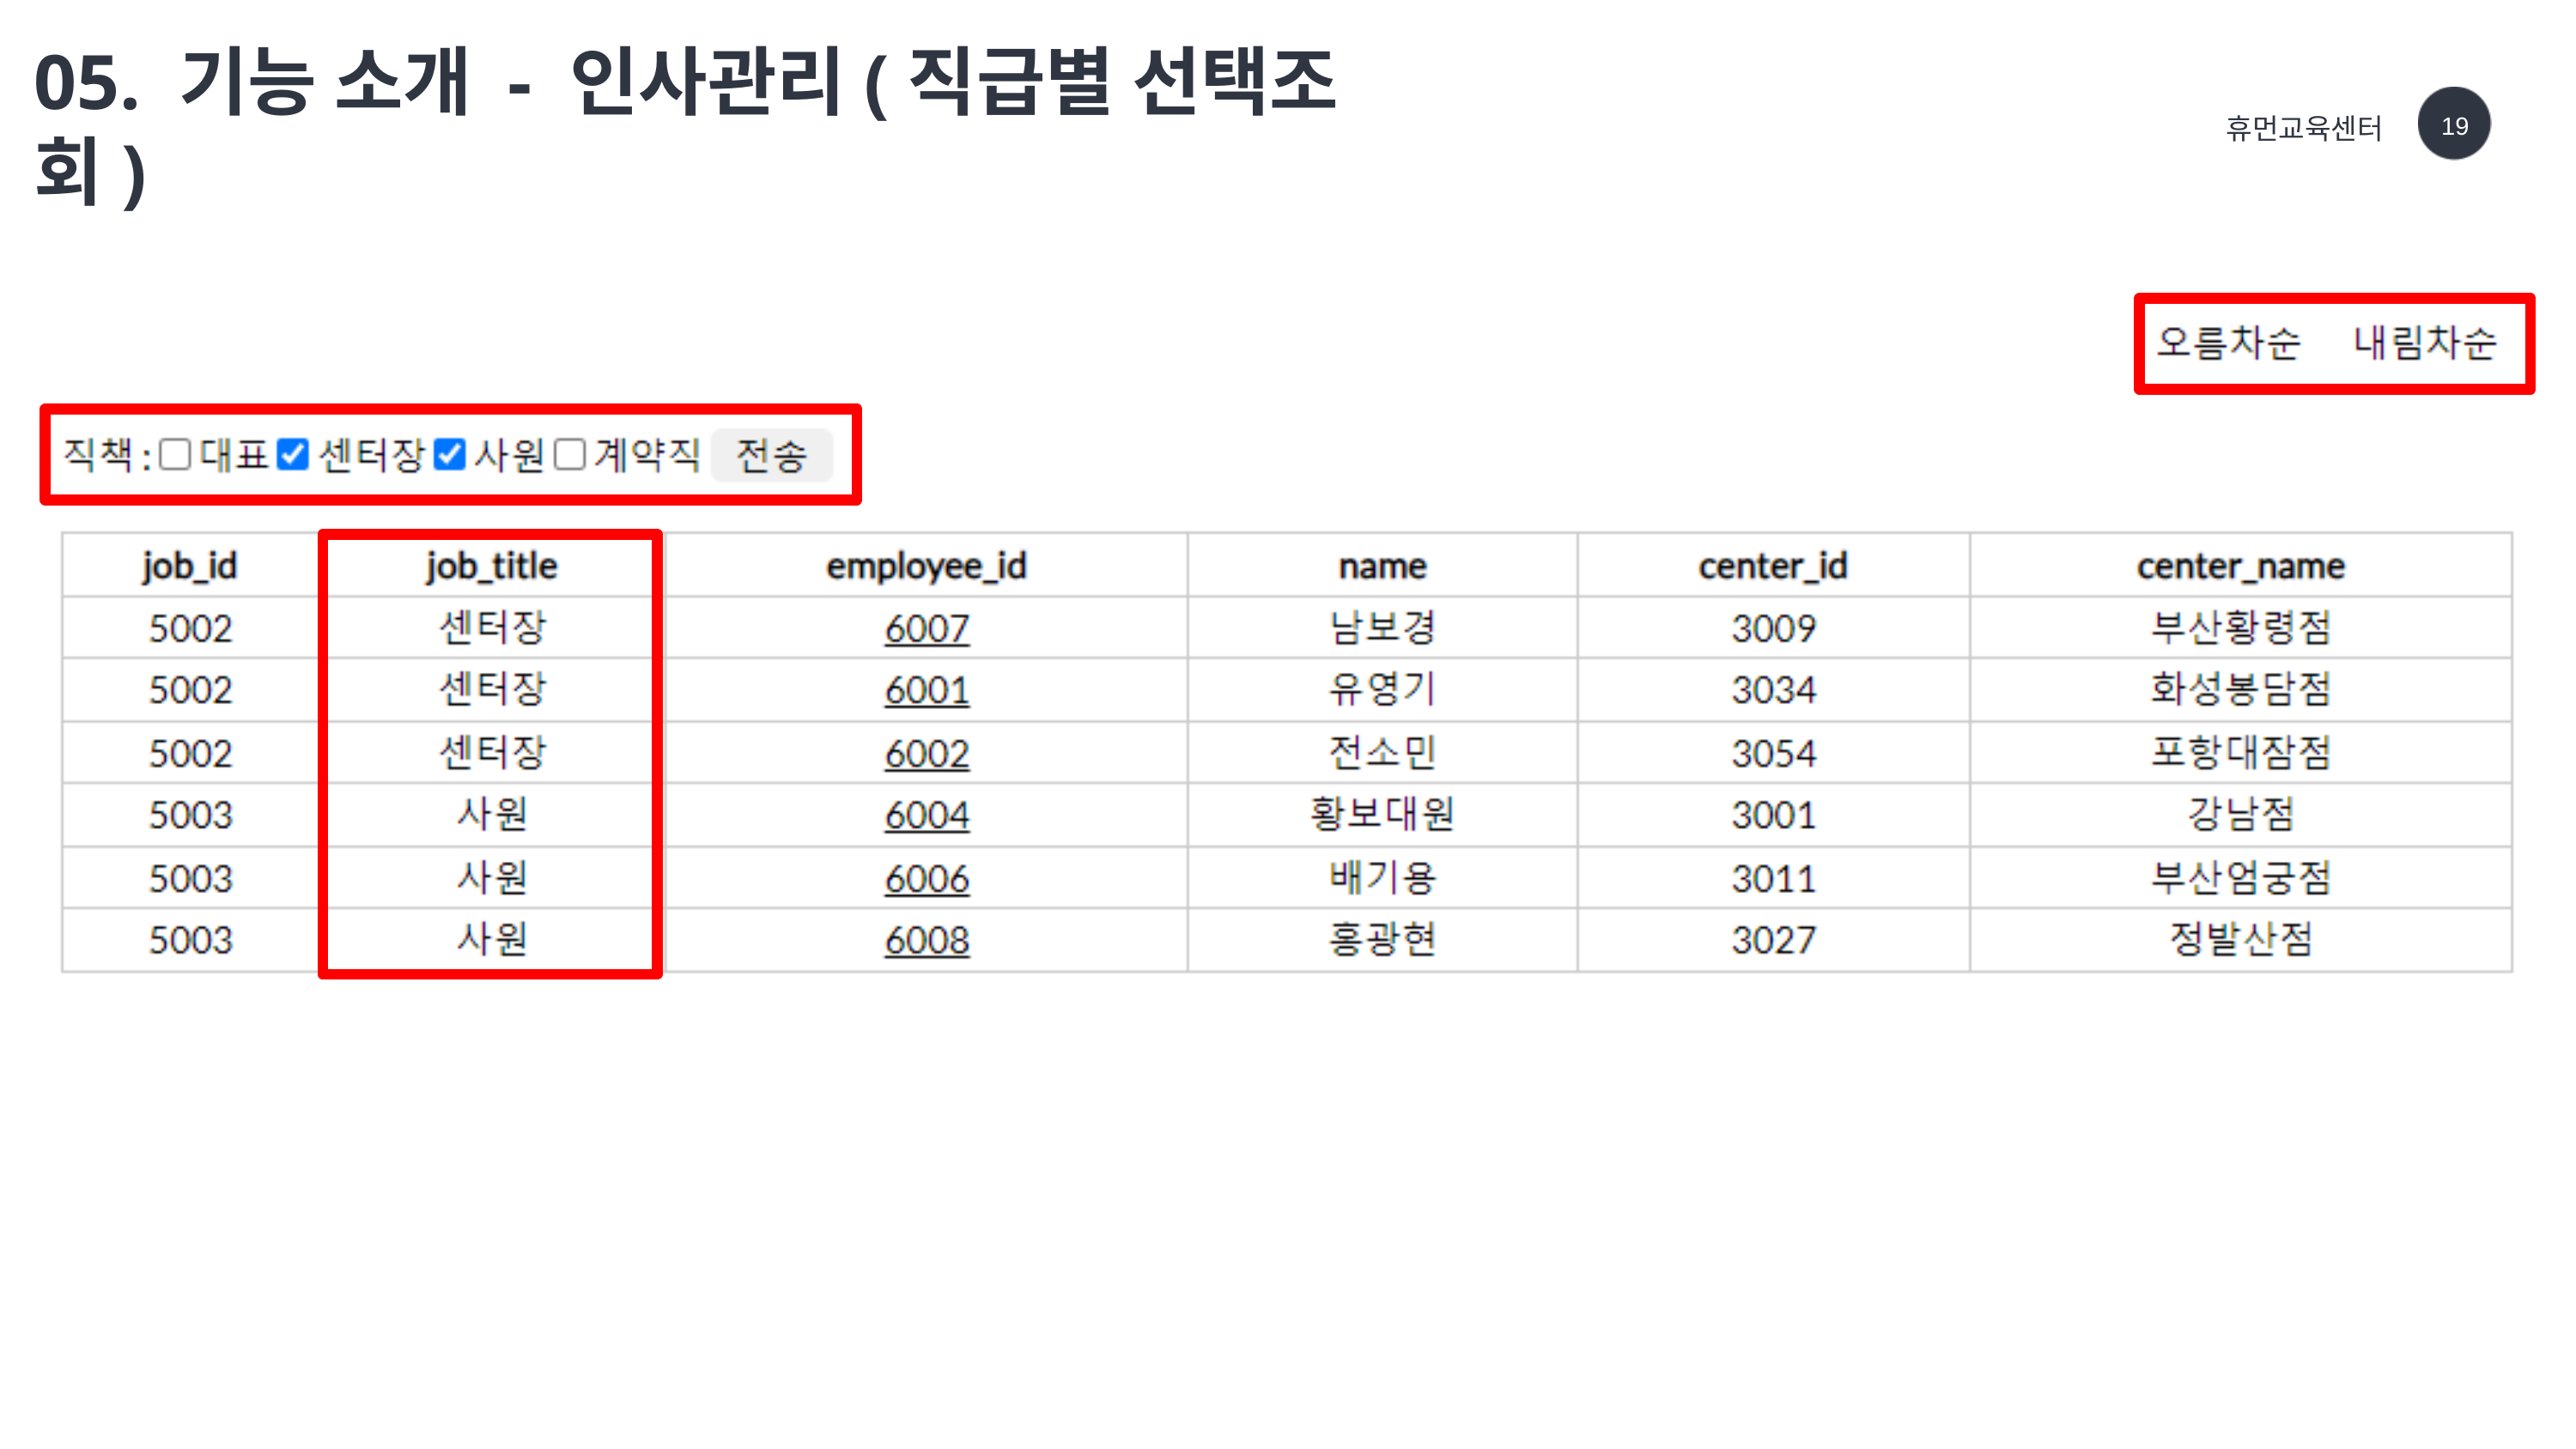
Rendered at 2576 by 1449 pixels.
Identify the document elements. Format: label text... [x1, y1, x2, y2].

text_box 05. 기능 소개 - 인사관리(직급별 선택조회) [21, 21, 1454, 227]
picture [45, 308, 2531, 998]
text_box [2139, 298, 2531, 306]
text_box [2044, 86, 2518, 161]
